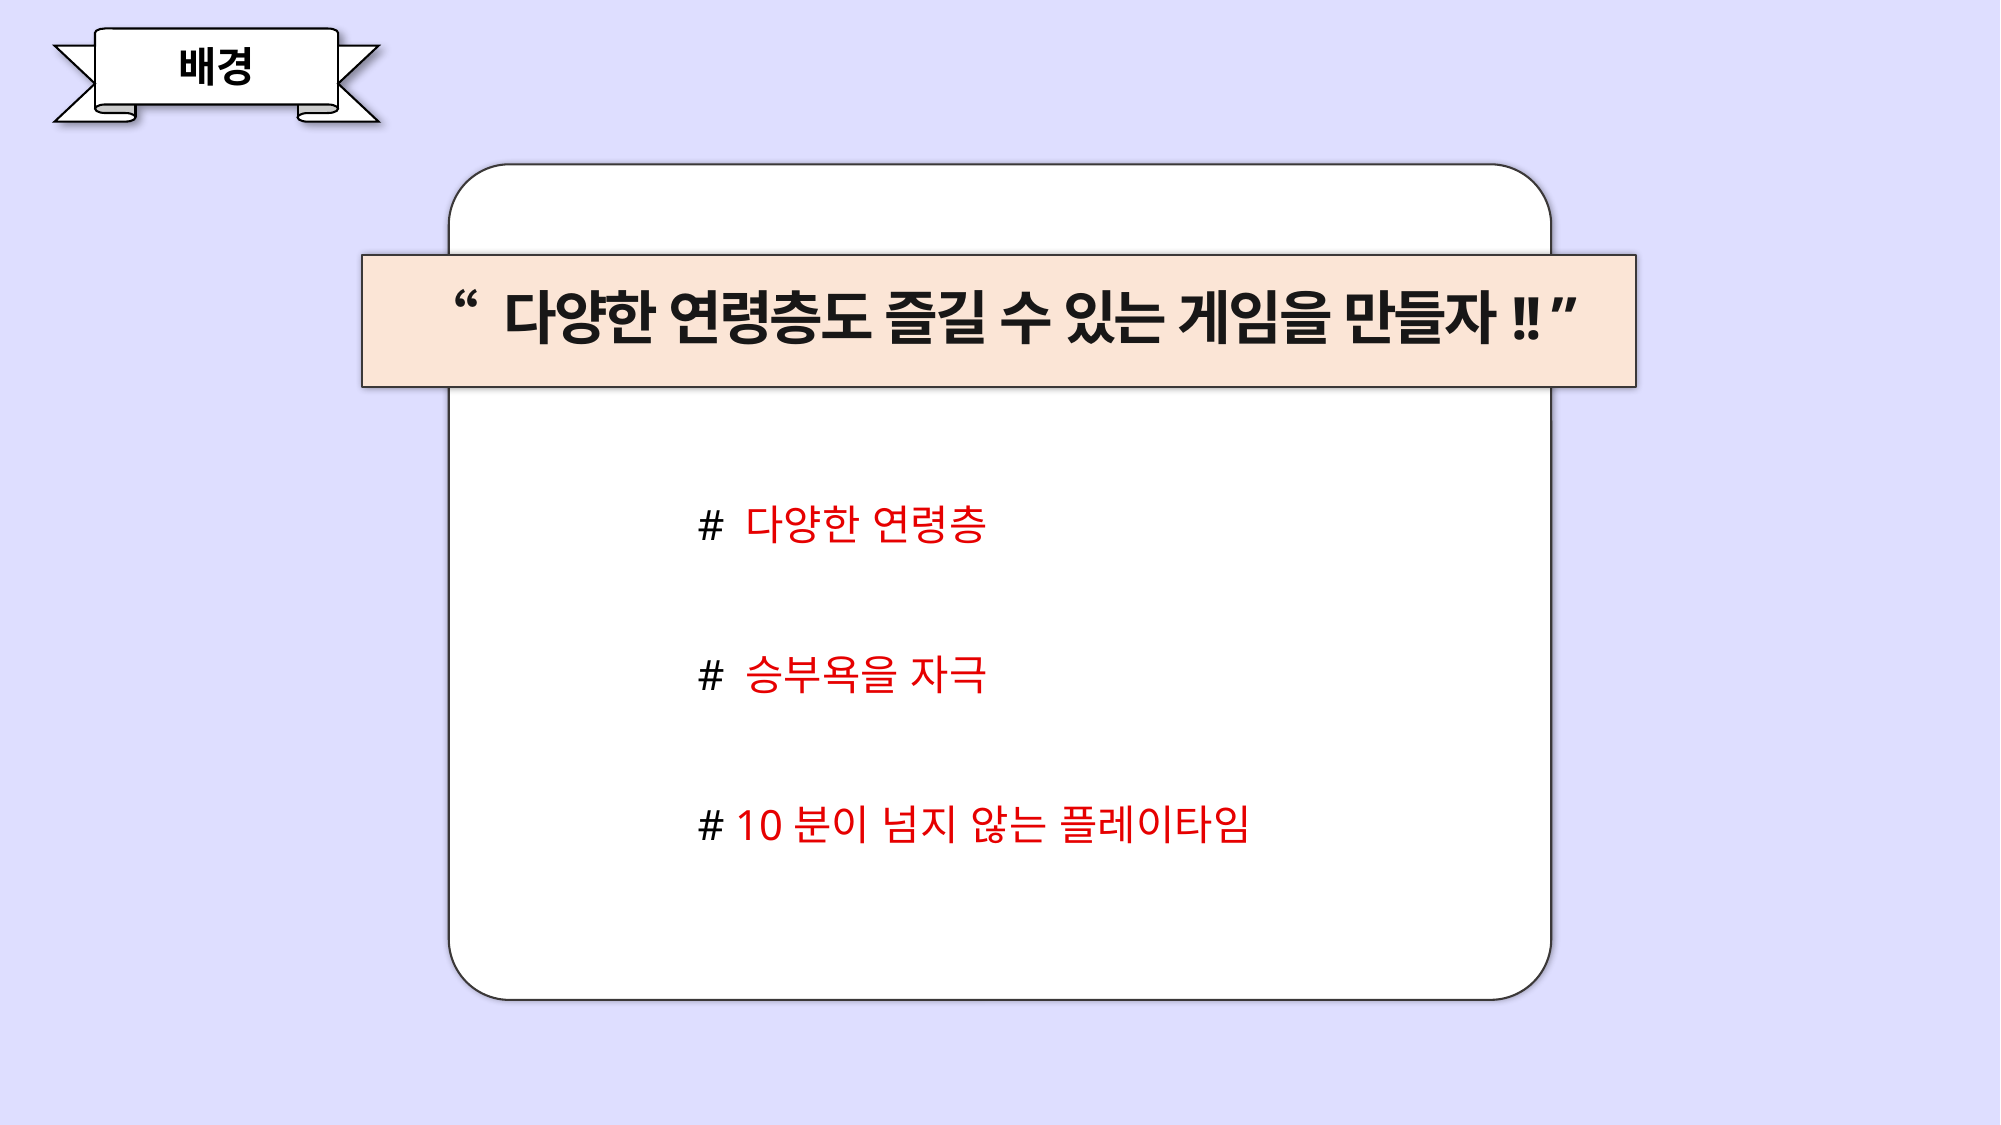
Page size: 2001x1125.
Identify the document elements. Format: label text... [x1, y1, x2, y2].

text_box [447, 163, 1553, 249]
text_box # 다양한 연령층 # 승부욕을 자극 # 10분이 넘지 않는 플레이타임 [682, 466, 1314, 857]
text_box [347, 254, 1651, 388]
text_box 배경 [132, 31, 301, 102]
text_box [51, 27, 382, 123]
text_box [447, 394, 1553, 1001]
